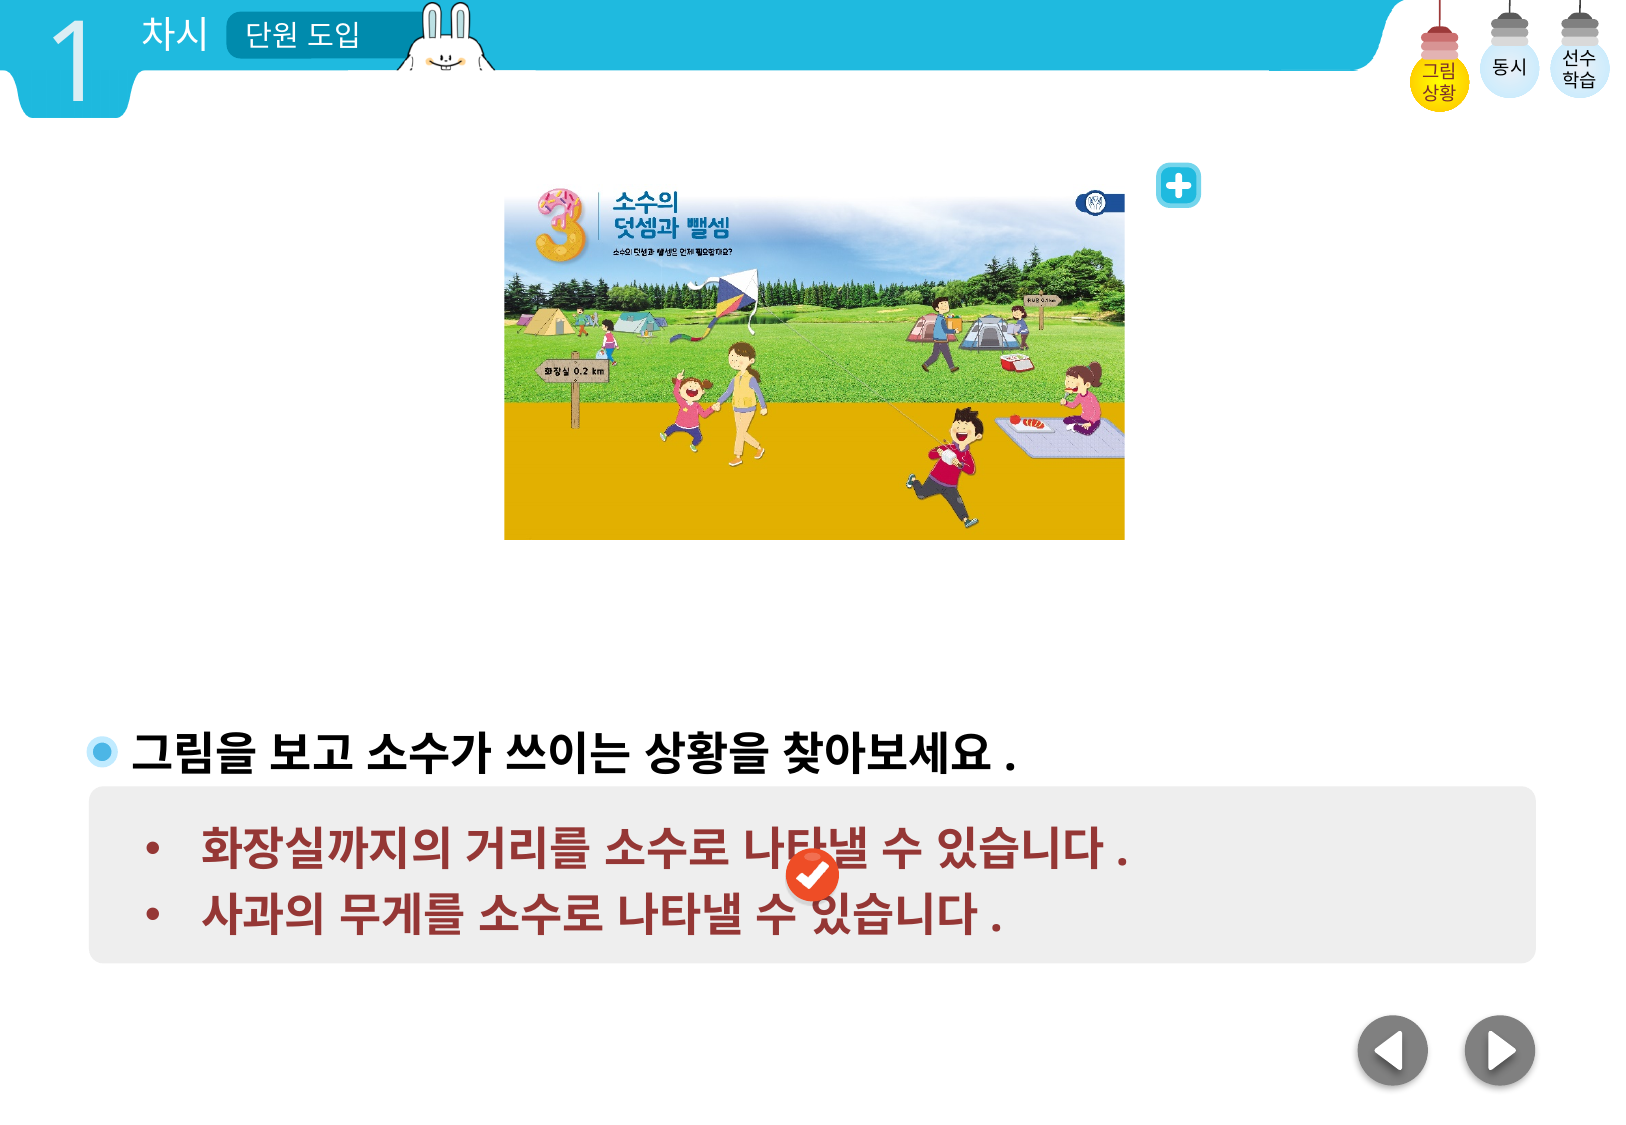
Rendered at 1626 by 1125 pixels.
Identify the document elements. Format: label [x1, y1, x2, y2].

text_box [1142, 149, 1215, 221]
picture [504, 184, 1125, 540]
text_box [785, 848, 840, 902]
text_box [88, 716, 1537, 964]
picture [395, 2, 496, 70]
text_box [1269, 0, 1614, 113]
text_box [1357, 1015, 1536, 1086]
picture [3, 70, 145, 118]
